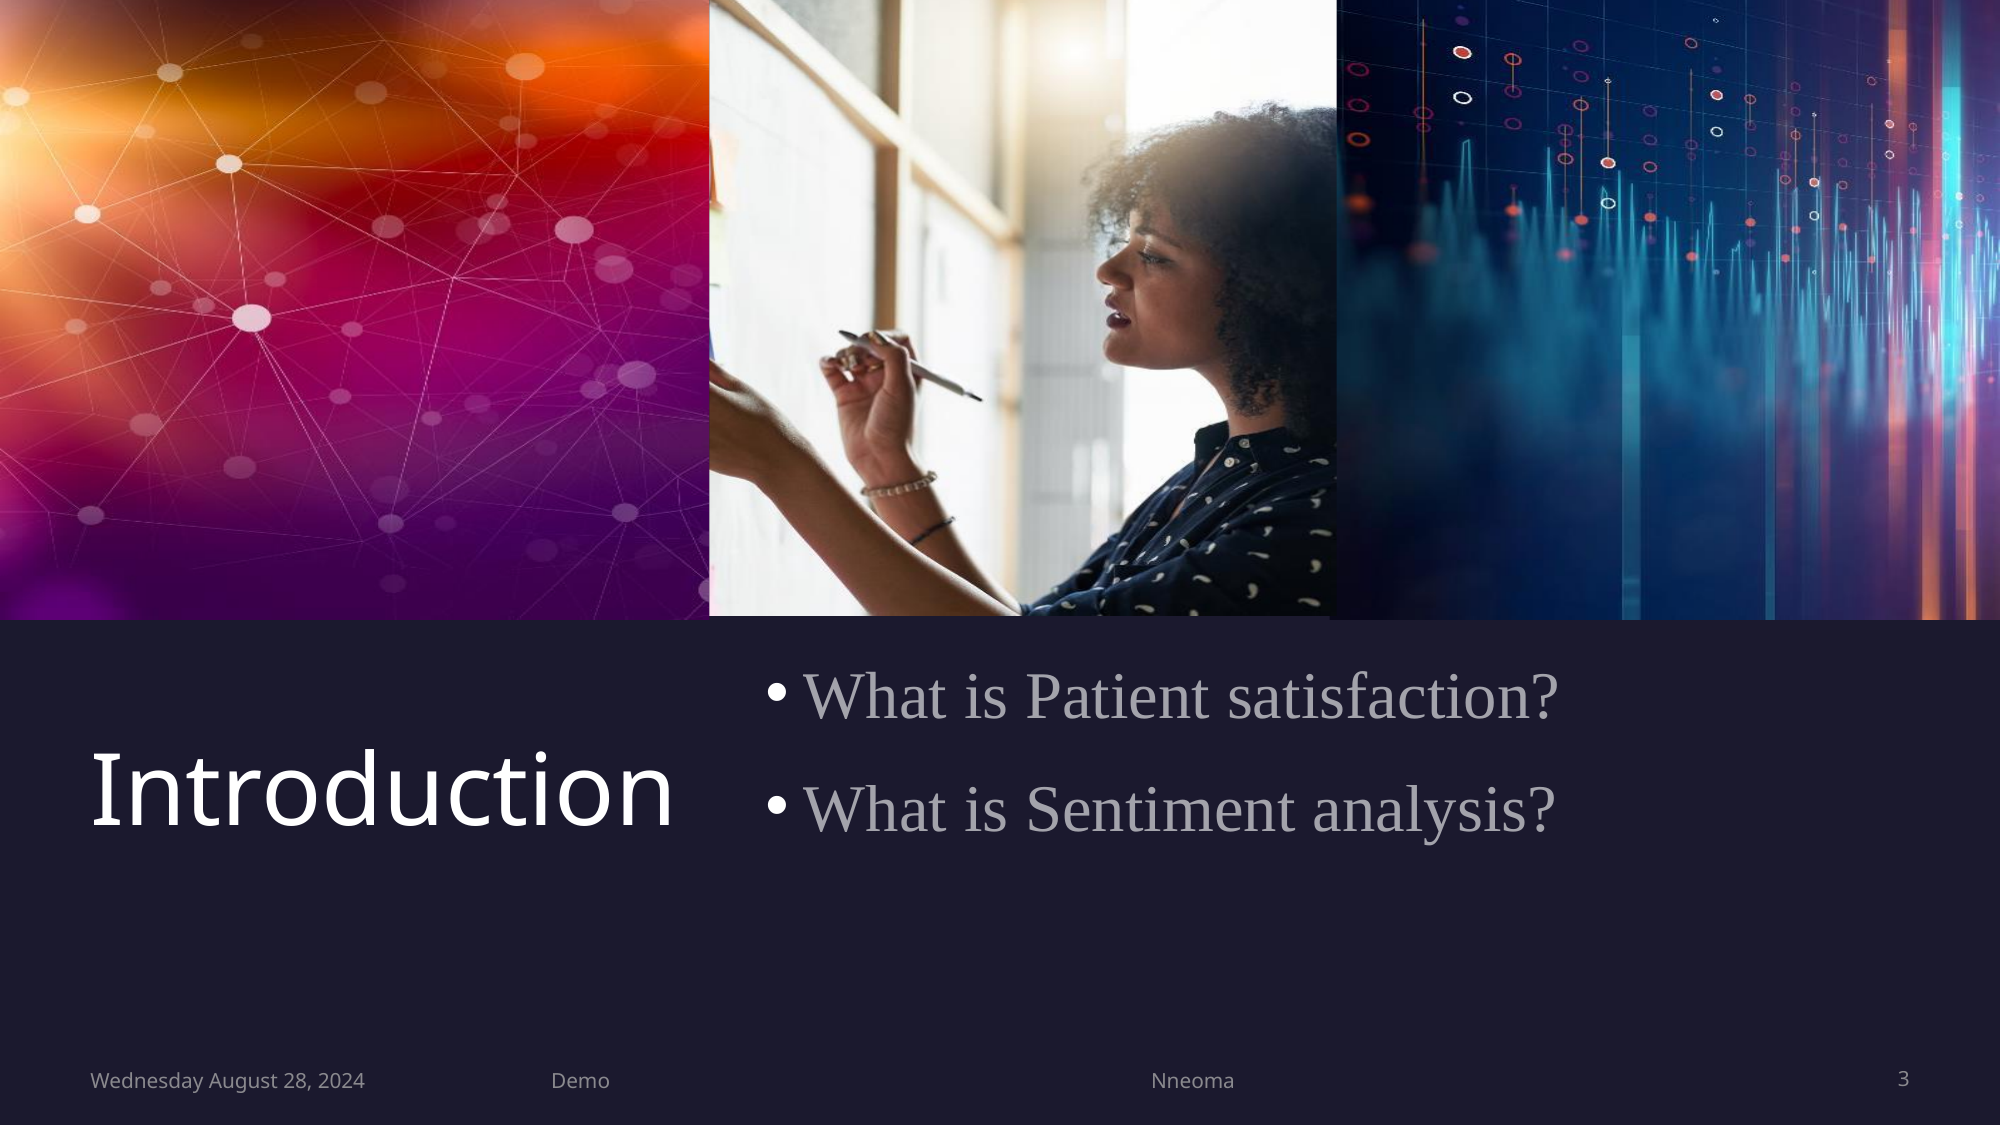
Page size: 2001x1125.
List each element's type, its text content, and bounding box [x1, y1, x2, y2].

slide_number 3 [1632, 1067, 1910, 1093]
title Introduction [90, 739, 829, 996]
picture [0, 0, 2000, 620]
footer Demo Nneoma [551, 1067, 1598, 1093]
list What is Patient satisfaction? What is Sentiment analysis? [765, 651, 1895, 864]
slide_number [90, 1067, 522, 1093]
